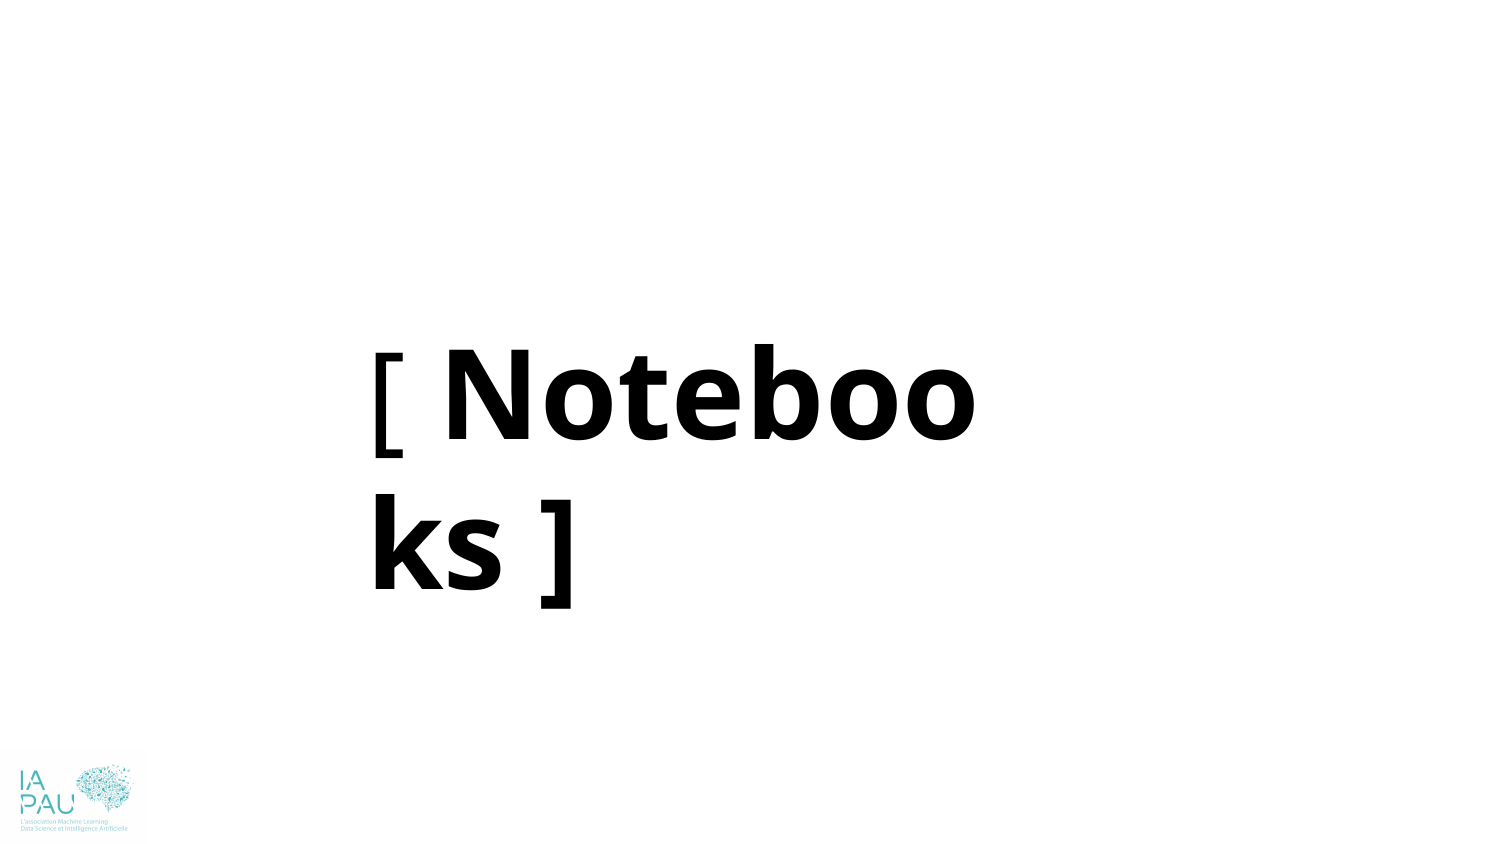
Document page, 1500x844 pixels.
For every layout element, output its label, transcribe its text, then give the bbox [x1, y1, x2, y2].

picture [0, 750, 149, 844]
title [ Notebooks ] [351, 299, 1041, 500]
